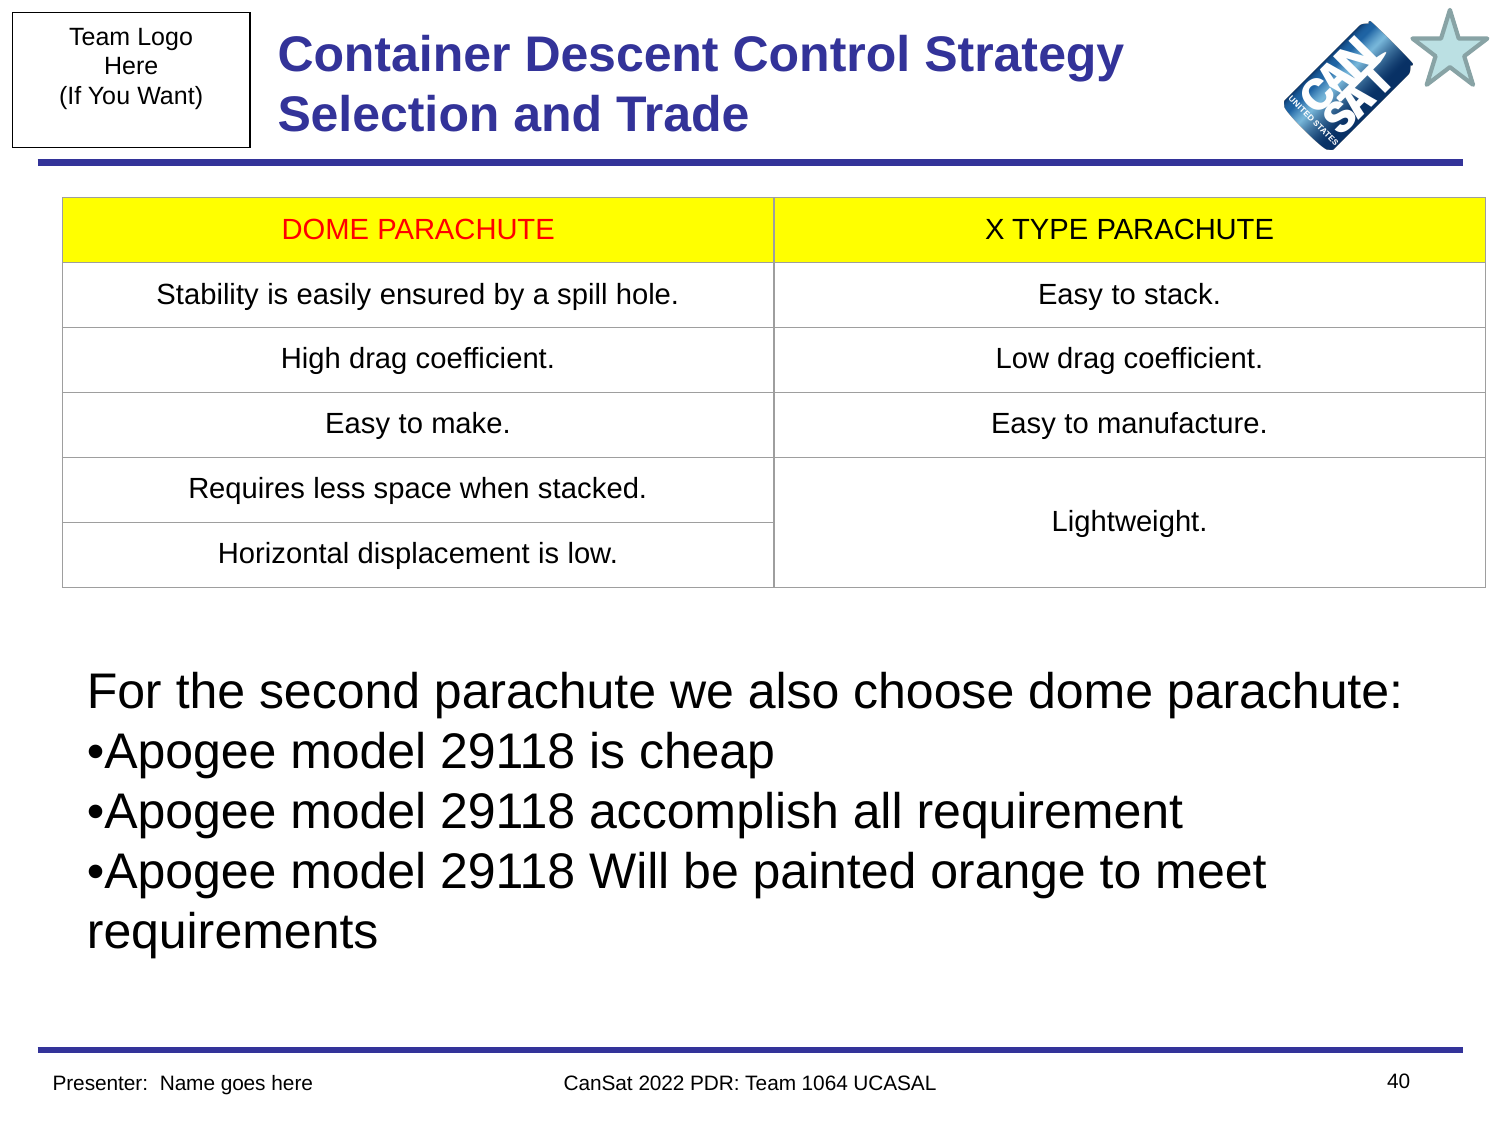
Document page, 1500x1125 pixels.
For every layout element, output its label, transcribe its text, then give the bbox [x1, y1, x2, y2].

text_box Presenter: Name goes here [37, 1062, 413, 1103]
table_cell Easy to manufacture. [775, 393, 1485, 457]
table_cell Requires less space when stacked. [63, 458, 773, 522]
table_cell High drag coefficient. [63, 328, 773, 392]
table_header DOME PARACHUTE [63, 198, 773, 262]
text_box [1412, 9, 1488, 85]
table_cell Stability is easily ensured by a spill hole. [63, 263, 773, 327]
table_cell Lightweight. [775, 458, 1485, 587]
table_cell Easy to stack. [775, 263, 1485, 327]
table_cell Low drag coefficient. [775, 328, 1485, 392]
table_cell Easy to make. [63, 393, 773, 457]
footer CanSat 2022 PDR: Team 1064 UCASAL [450, 1062, 1050, 1103]
title Container Descent Control Strategy Selection and Trade [262, 12, 1238, 150]
picture [1284, 21, 1413, 150]
text_box For the second parachute we also choose dome parachute: •Apogee model 29118 is cheap •Apogee model 29118 accomplish all requirement •Apogee model 29118 Will be painted orange to meet requirements [71, 643, 1486, 974]
table_cell Horizontal displacement is low. [63, 523, 773, 587]
table_header X TYPE PARACHUTE [775, 198, 1485, 262]
slide_number ‹#› [1312, 1059, 1425, 1100]
